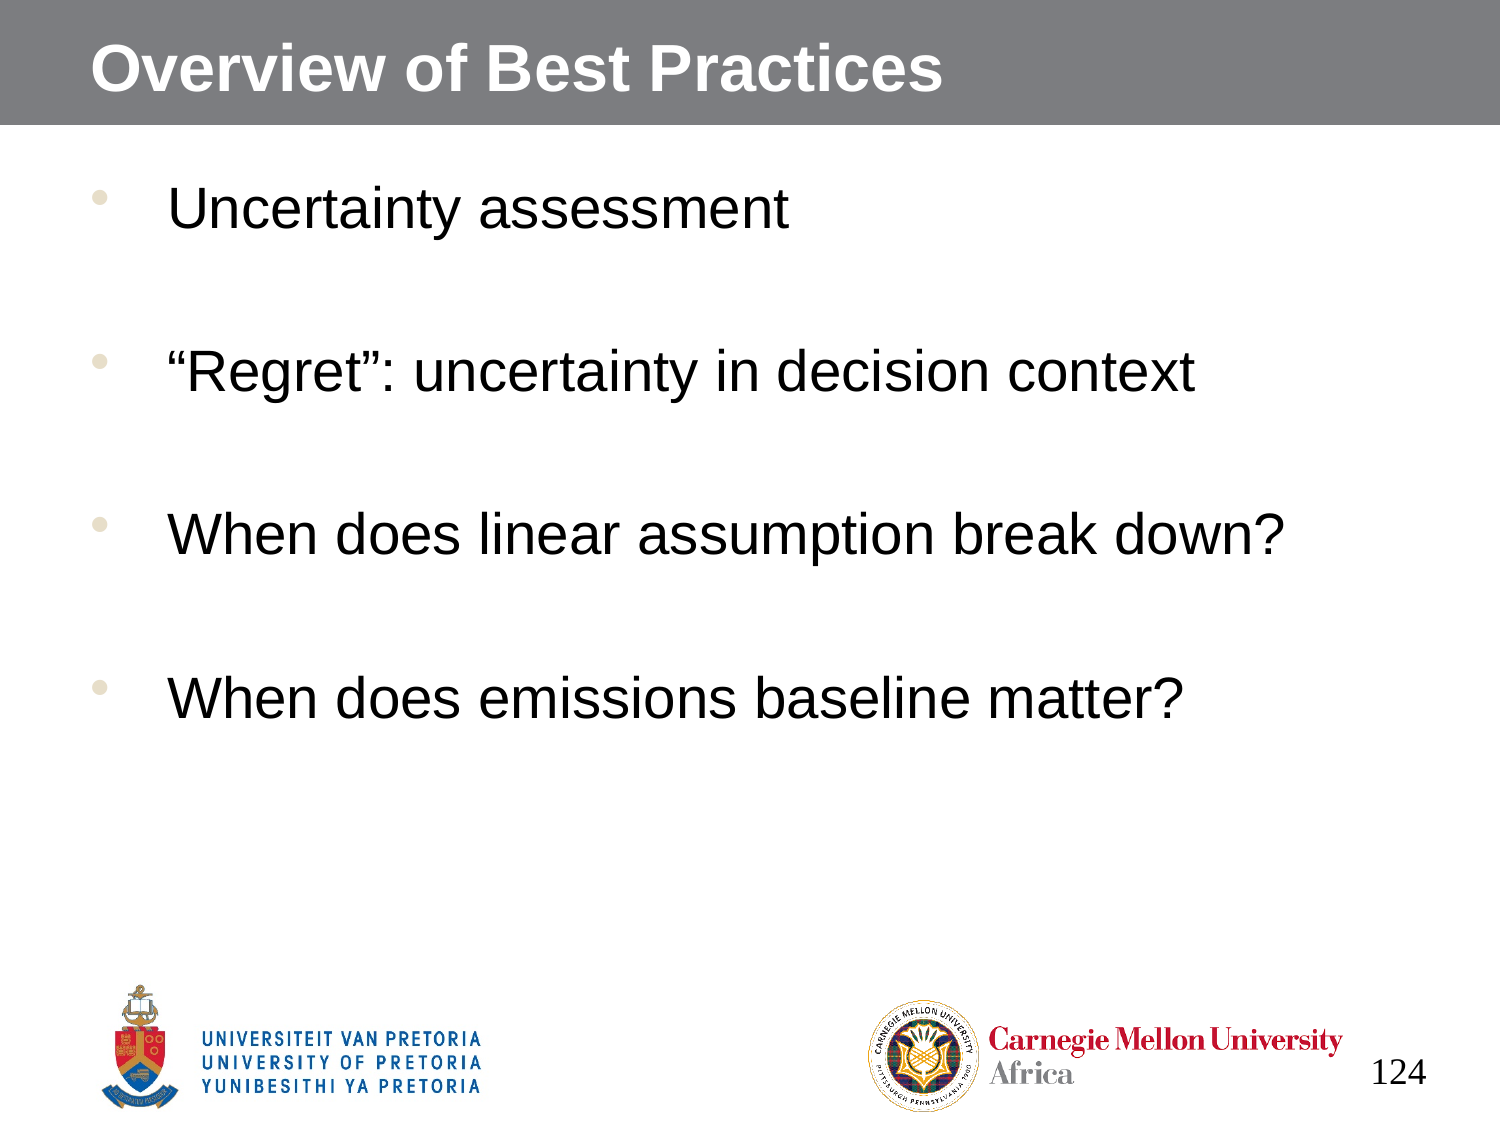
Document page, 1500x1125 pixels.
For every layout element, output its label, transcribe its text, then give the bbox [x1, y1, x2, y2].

title Overview of Best Practices [75, 12, 1425, 113]
picture [989, 1026, 1343, 1084]
picture [868, 1000, 979, 1112]
list Uncertainty assessment “Regret”: uncertainty in decision context When does linear assumption break down? When does emissions baseline matter? [75, 162, 1425, 979]
picture [92, 980, 495, 1112]
